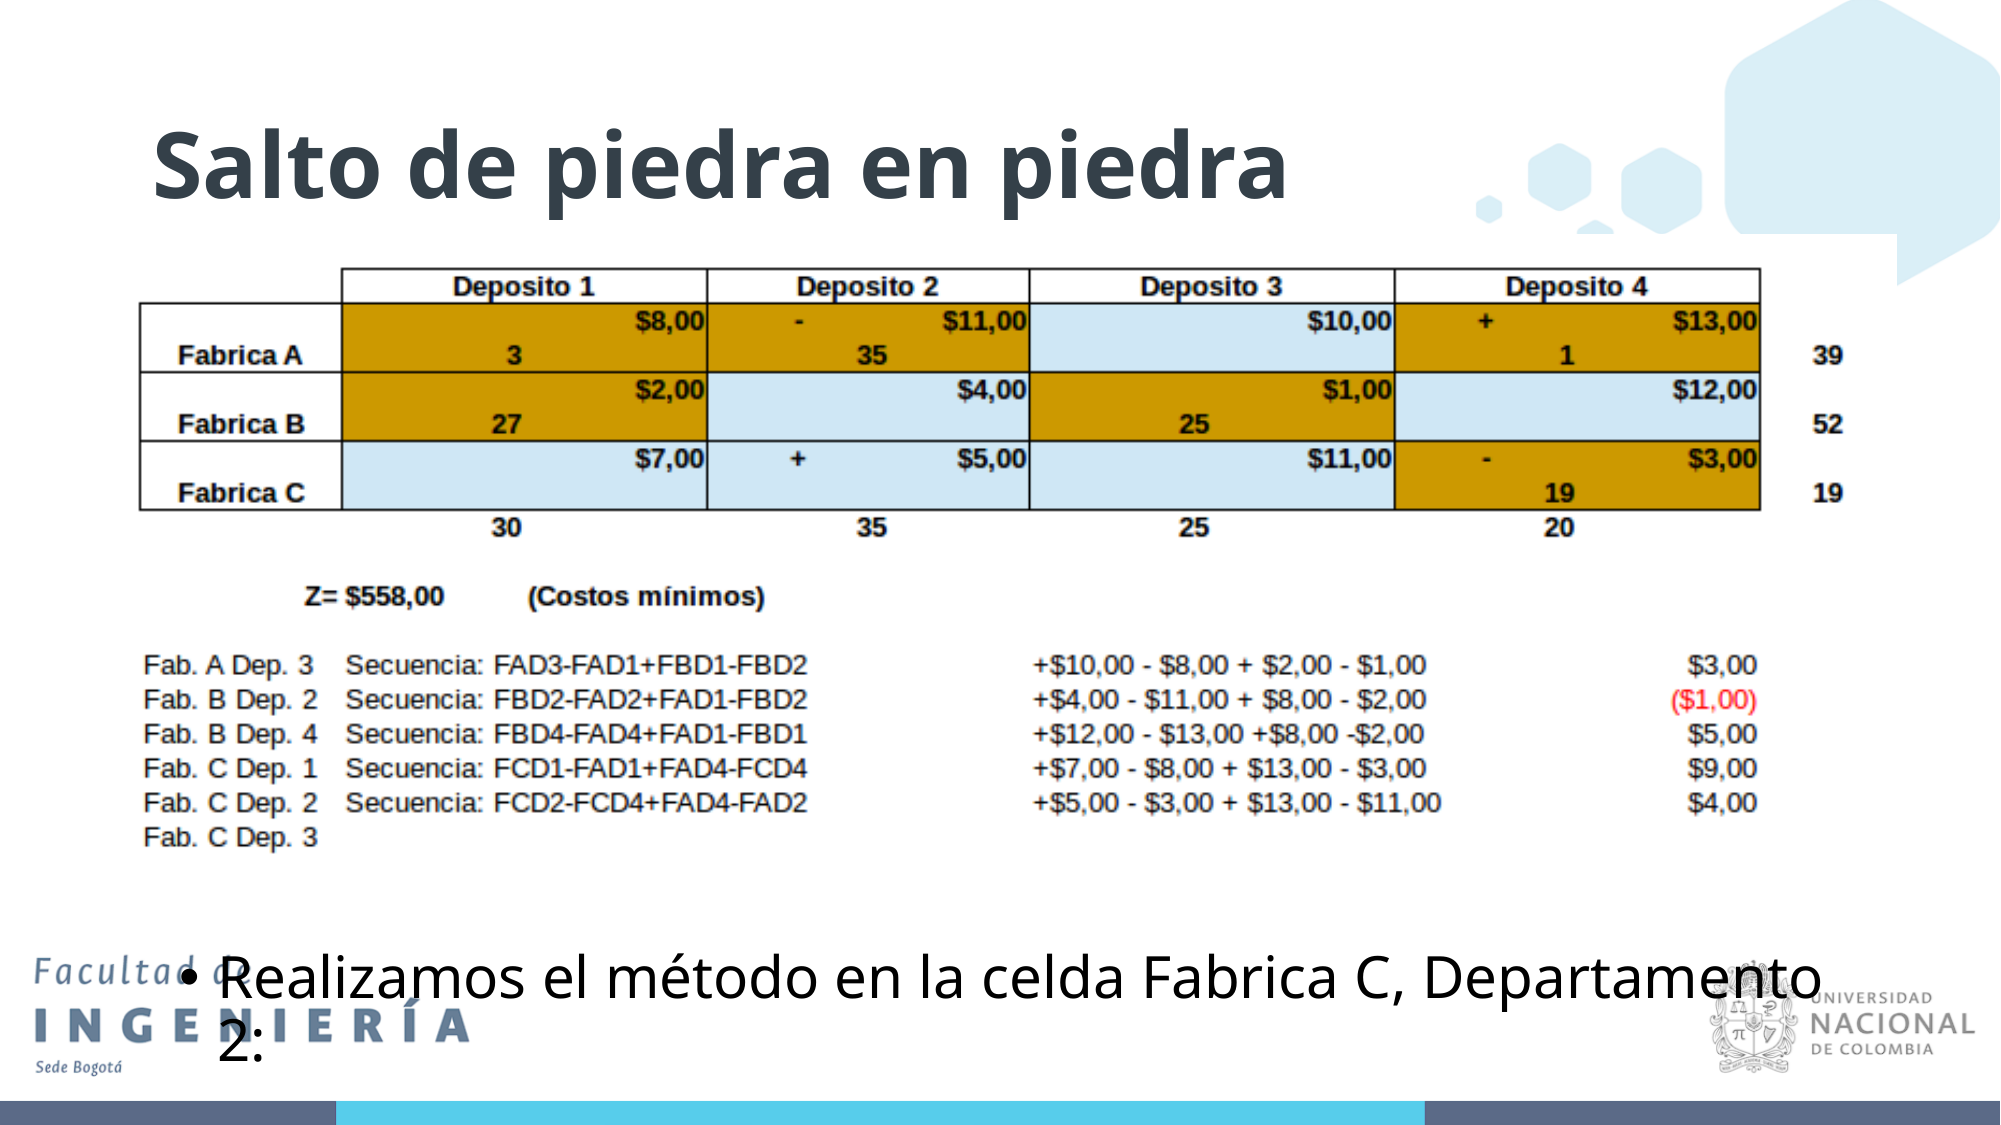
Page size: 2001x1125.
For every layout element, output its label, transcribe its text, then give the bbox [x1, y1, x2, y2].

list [103, 234, 1897, 931]
text_box Realizamos el método en la celda Fabrica C, Departamento 2: [164, 942, 1890, 1086]
title Salto de piedra en piedra [137, 59, 1863, 231]
